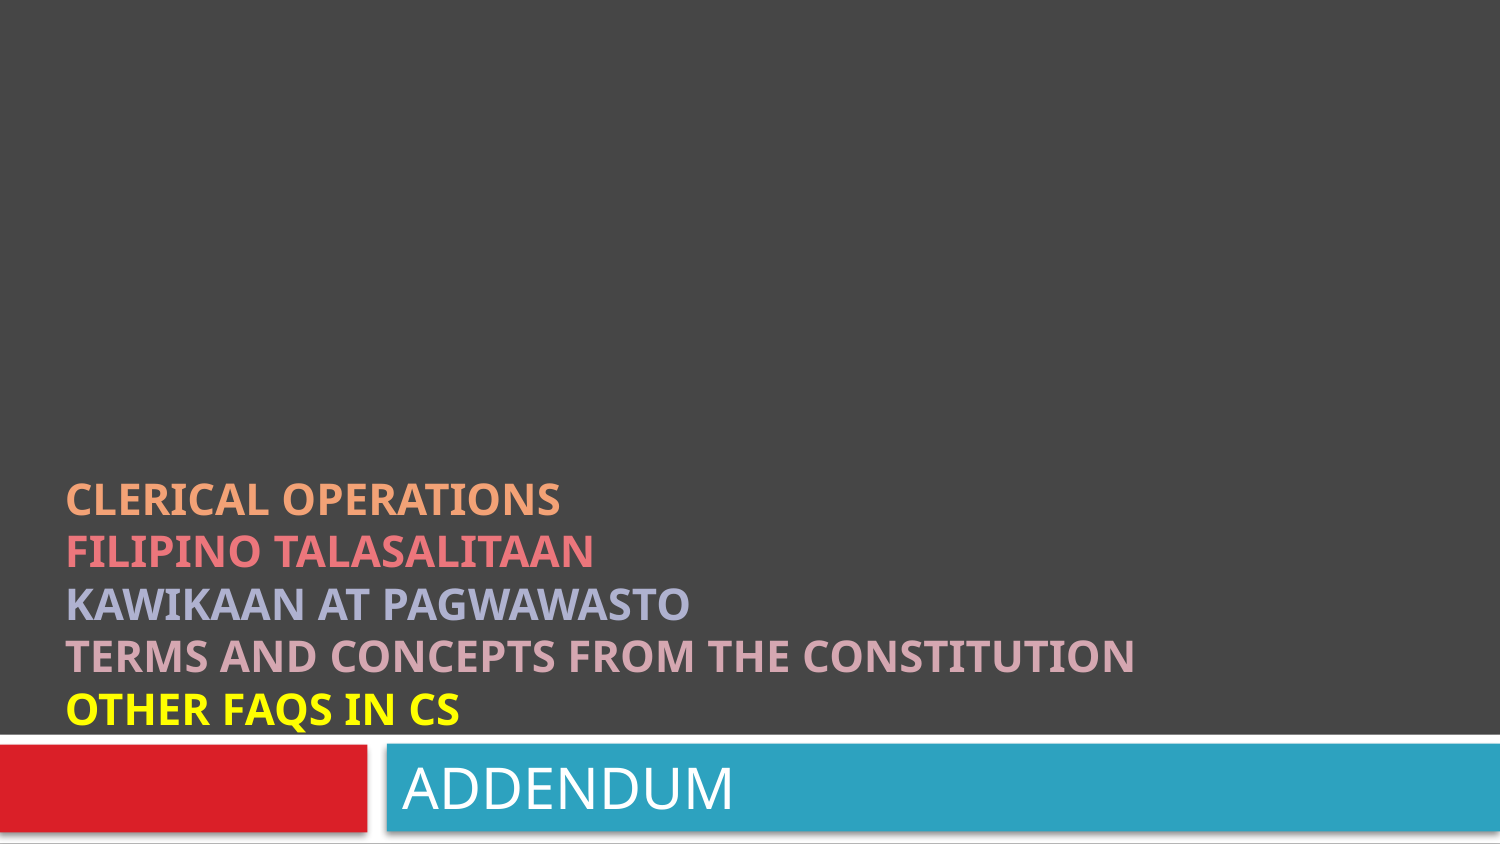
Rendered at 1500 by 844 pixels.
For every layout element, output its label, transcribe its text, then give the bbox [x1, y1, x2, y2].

subtitle ADDENDUM [387, 794, 1457, 829]
title Clerical operations filipino talasalitaan kawikaan AT PAGWAWASTO TERMS and concepts from the constitution other faqs in cs [50, 459, 1500, 794]
